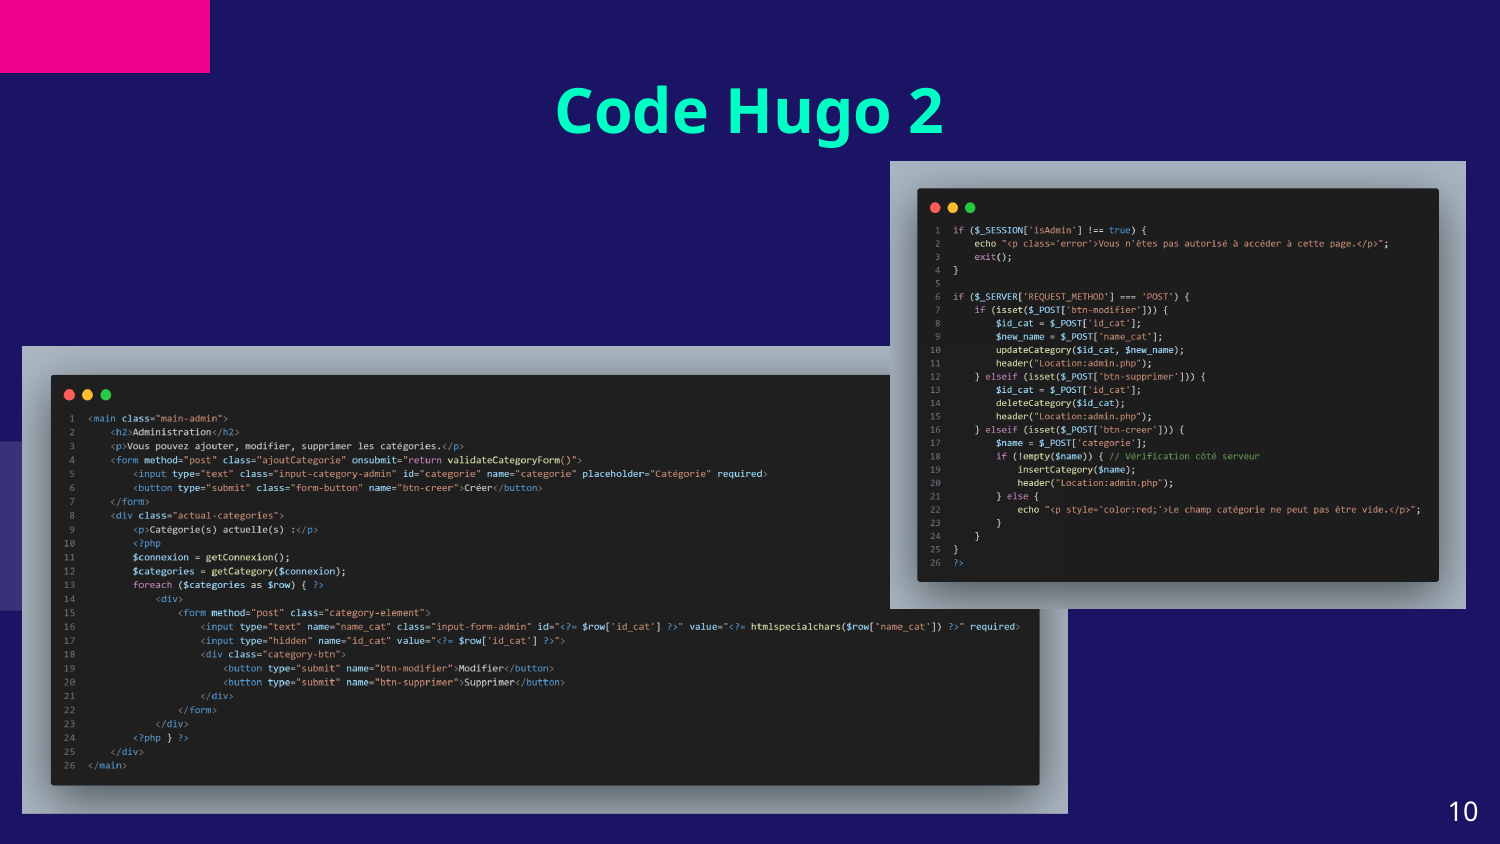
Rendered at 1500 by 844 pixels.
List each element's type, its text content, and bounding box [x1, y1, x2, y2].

picture [22, 161, 1467, 814]
slide_number ‹#› [1403, 779, 1494, 844]
title Code Hugo 2 [209, 56, 1291, 166]
